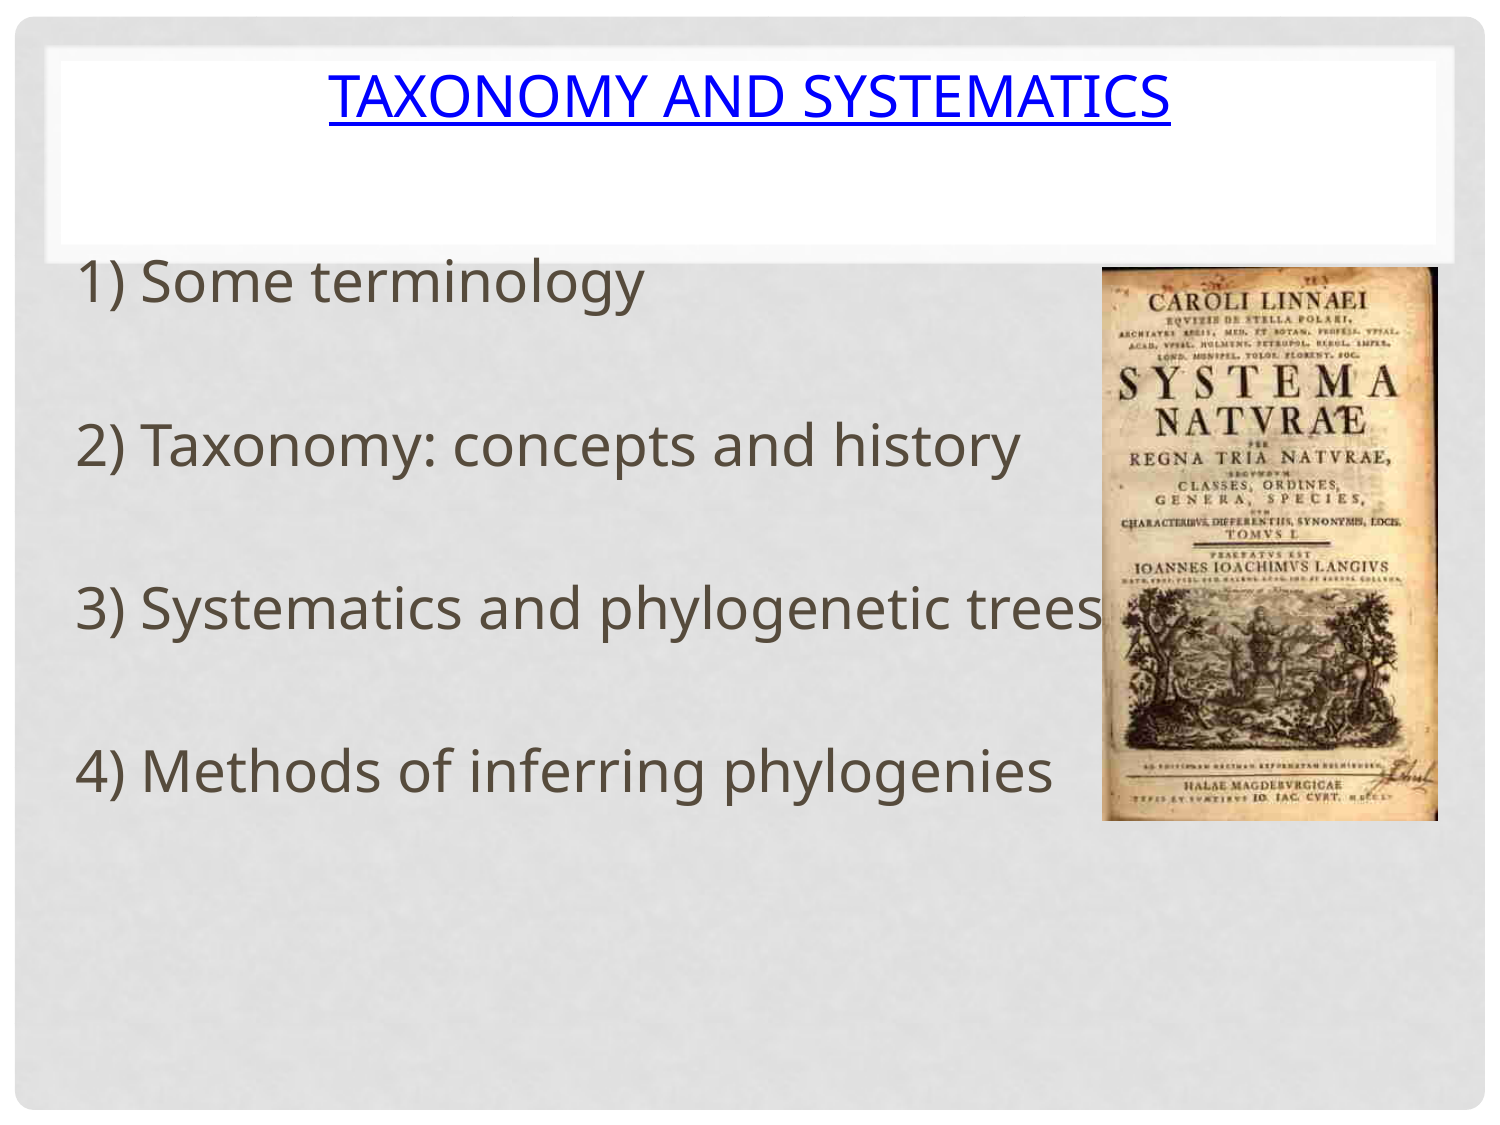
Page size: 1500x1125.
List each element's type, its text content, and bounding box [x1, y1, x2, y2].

picture [1102, 267, 1438, 822]
title Taxonomy and Systematics [75, 0, 1425, 155]
list 1) Some terminology 2) Taxonomy: concepts and history 3) Systematics and phylogenetic trees 4) Methods of inferring phylogenies [41, 155, 1471, 988]
